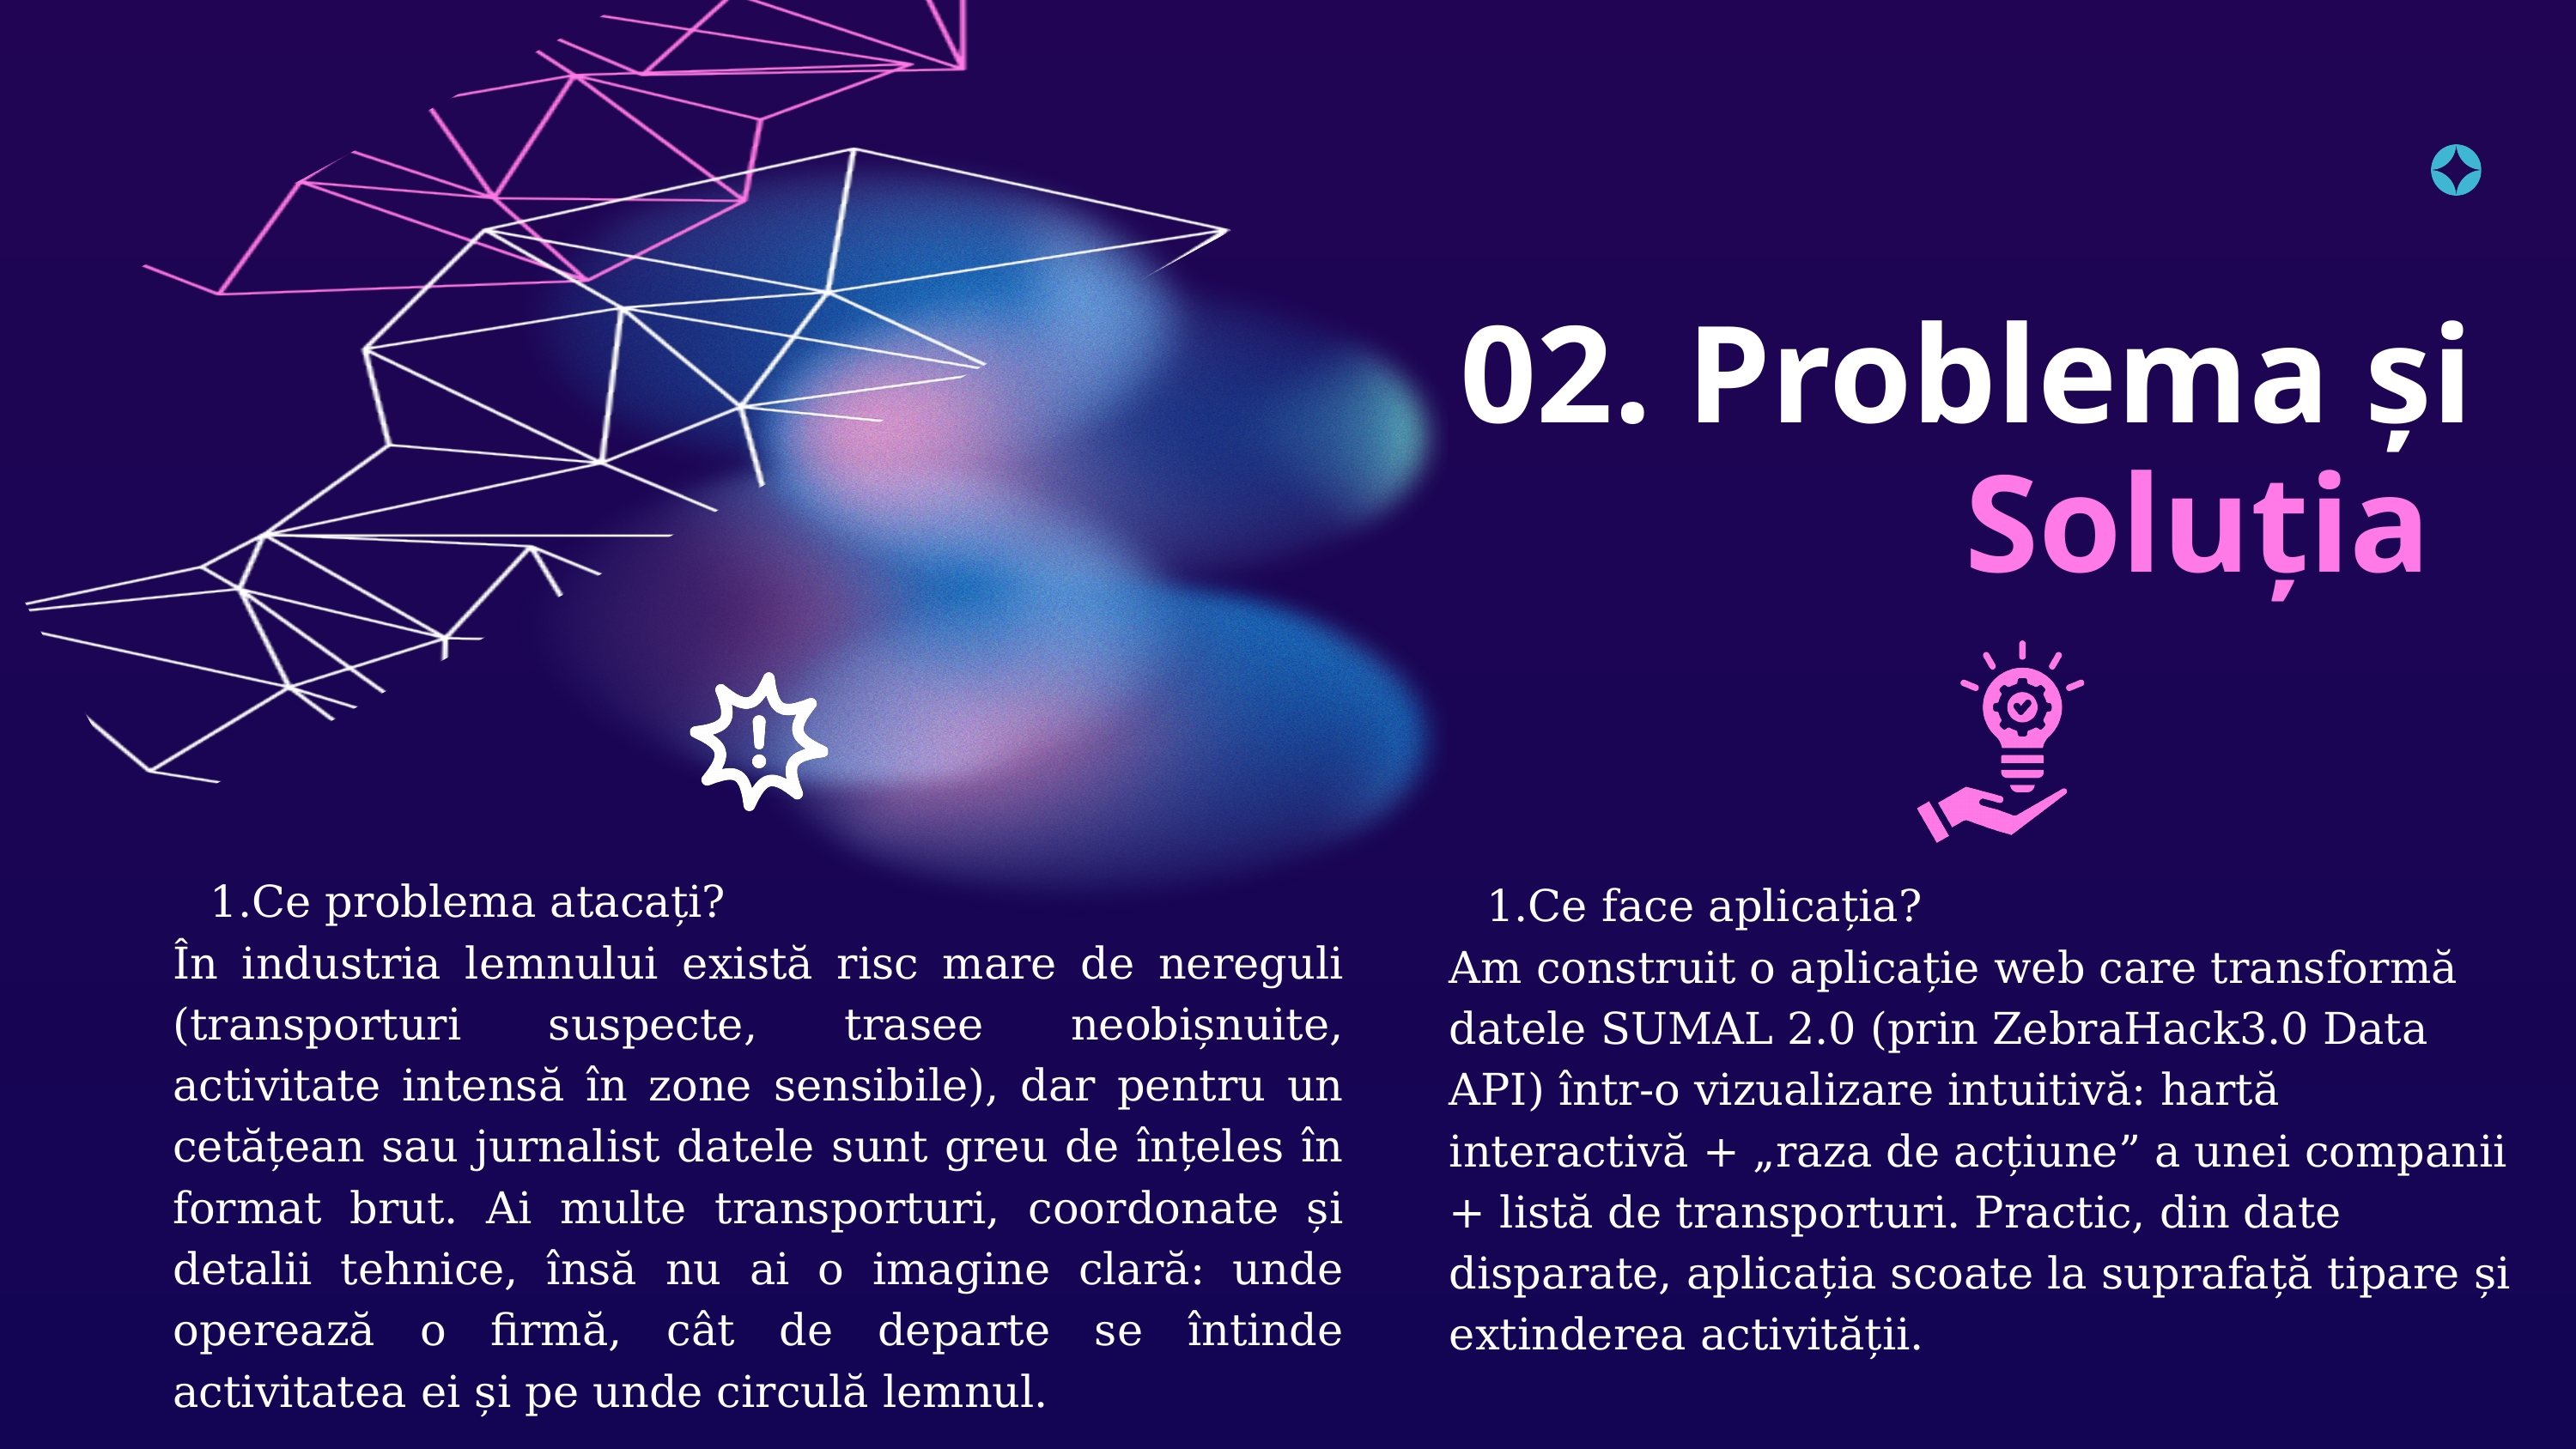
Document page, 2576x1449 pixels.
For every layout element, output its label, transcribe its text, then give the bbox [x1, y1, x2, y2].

text_box [1917, 640, 2085, 843]
text_box [2431, 144, 2482, 196]
text_box Ce problema atacați? În industria lemnului există risc mare de nereguli (transporturi suspecte, trasee neobișnuite, activitate intensă în zone sensibile), dar pentru un cetățean sau jurnalist datele sunt greu de înțeles în format brut. Ai multe transporturi, coordonate și detalii tehnice, însă nu ai o imagine clară: unde operează o firmă, cât de departe se întinde activitatea ei și pe unde circulă lemnul. [173, 864, 1346, 1449]
text_box Soluția [1449, 455, 2432, 599]
text_box [511, 144, 1449, 916]
text_box [690, 672, 829, 811]
text_box [0, 0, 1231, 823]
text_box Ce face aplicația? Am construit o aplicație web care transformă datele SUMAL 2.0 (prin ZebraHack3.0 Data API) într-o vizualizare intuitivă: hartă interactivă + „raza de acțiune” a unei companii + listă de transporturi. Practic, din date disparate, aplicația scoate la suprafață tipare și extinderea activității. [1449, 869, 2517, 1360]
text_box 02. Problema și [1449, 306, 2474, 450]
